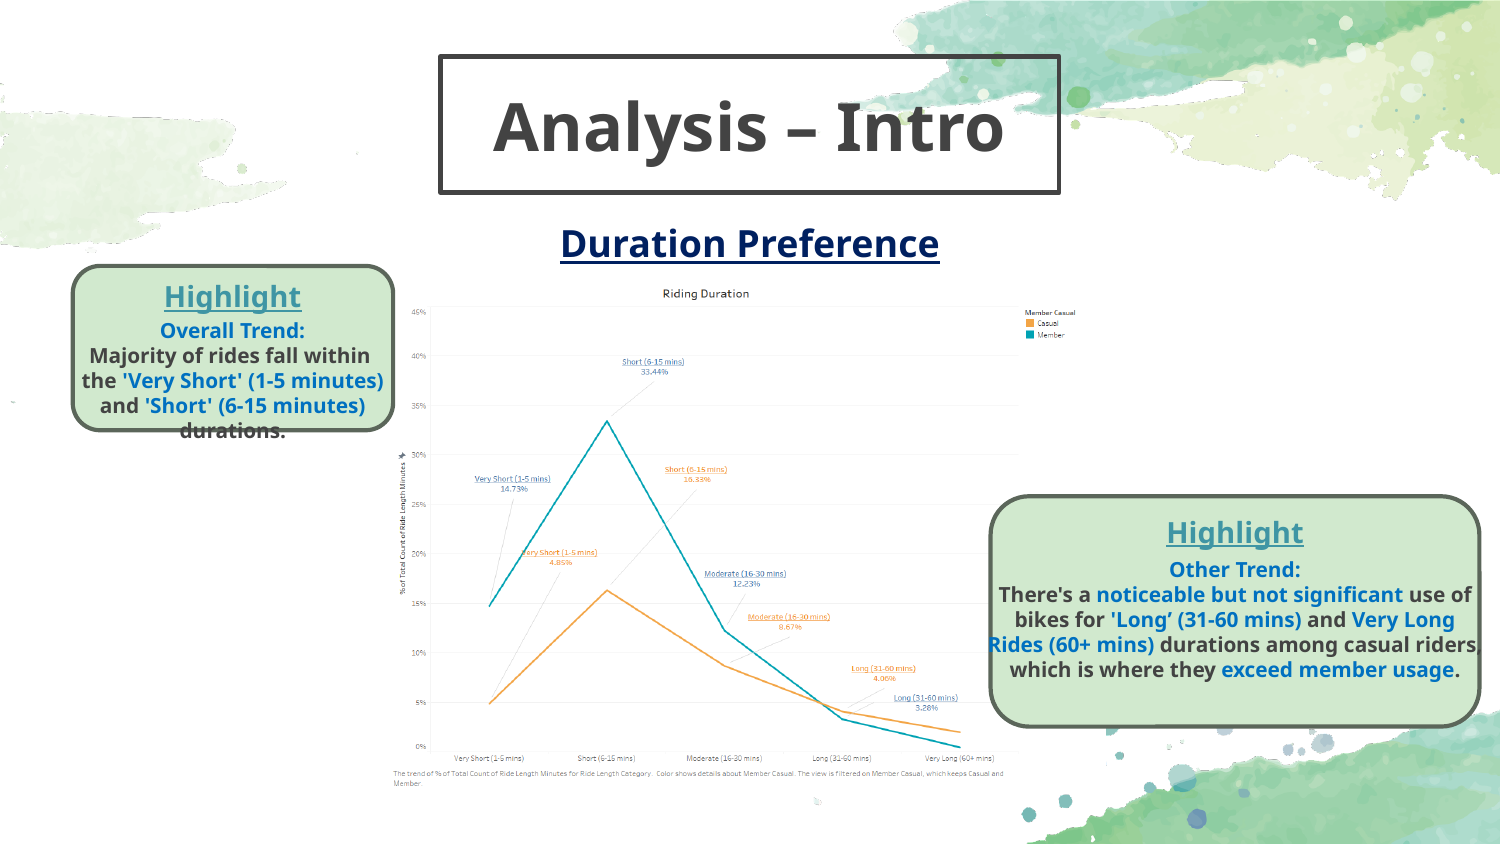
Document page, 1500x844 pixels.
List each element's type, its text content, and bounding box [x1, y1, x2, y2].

picture [0, 0, 1500, 844]
text_box Duration Preference [442, 205, 1058, 279]
title Analysis – Intro [438, 54, 1061, 195]
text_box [58, 262, 407, 431]
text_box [969, 495, 1500, 727]
